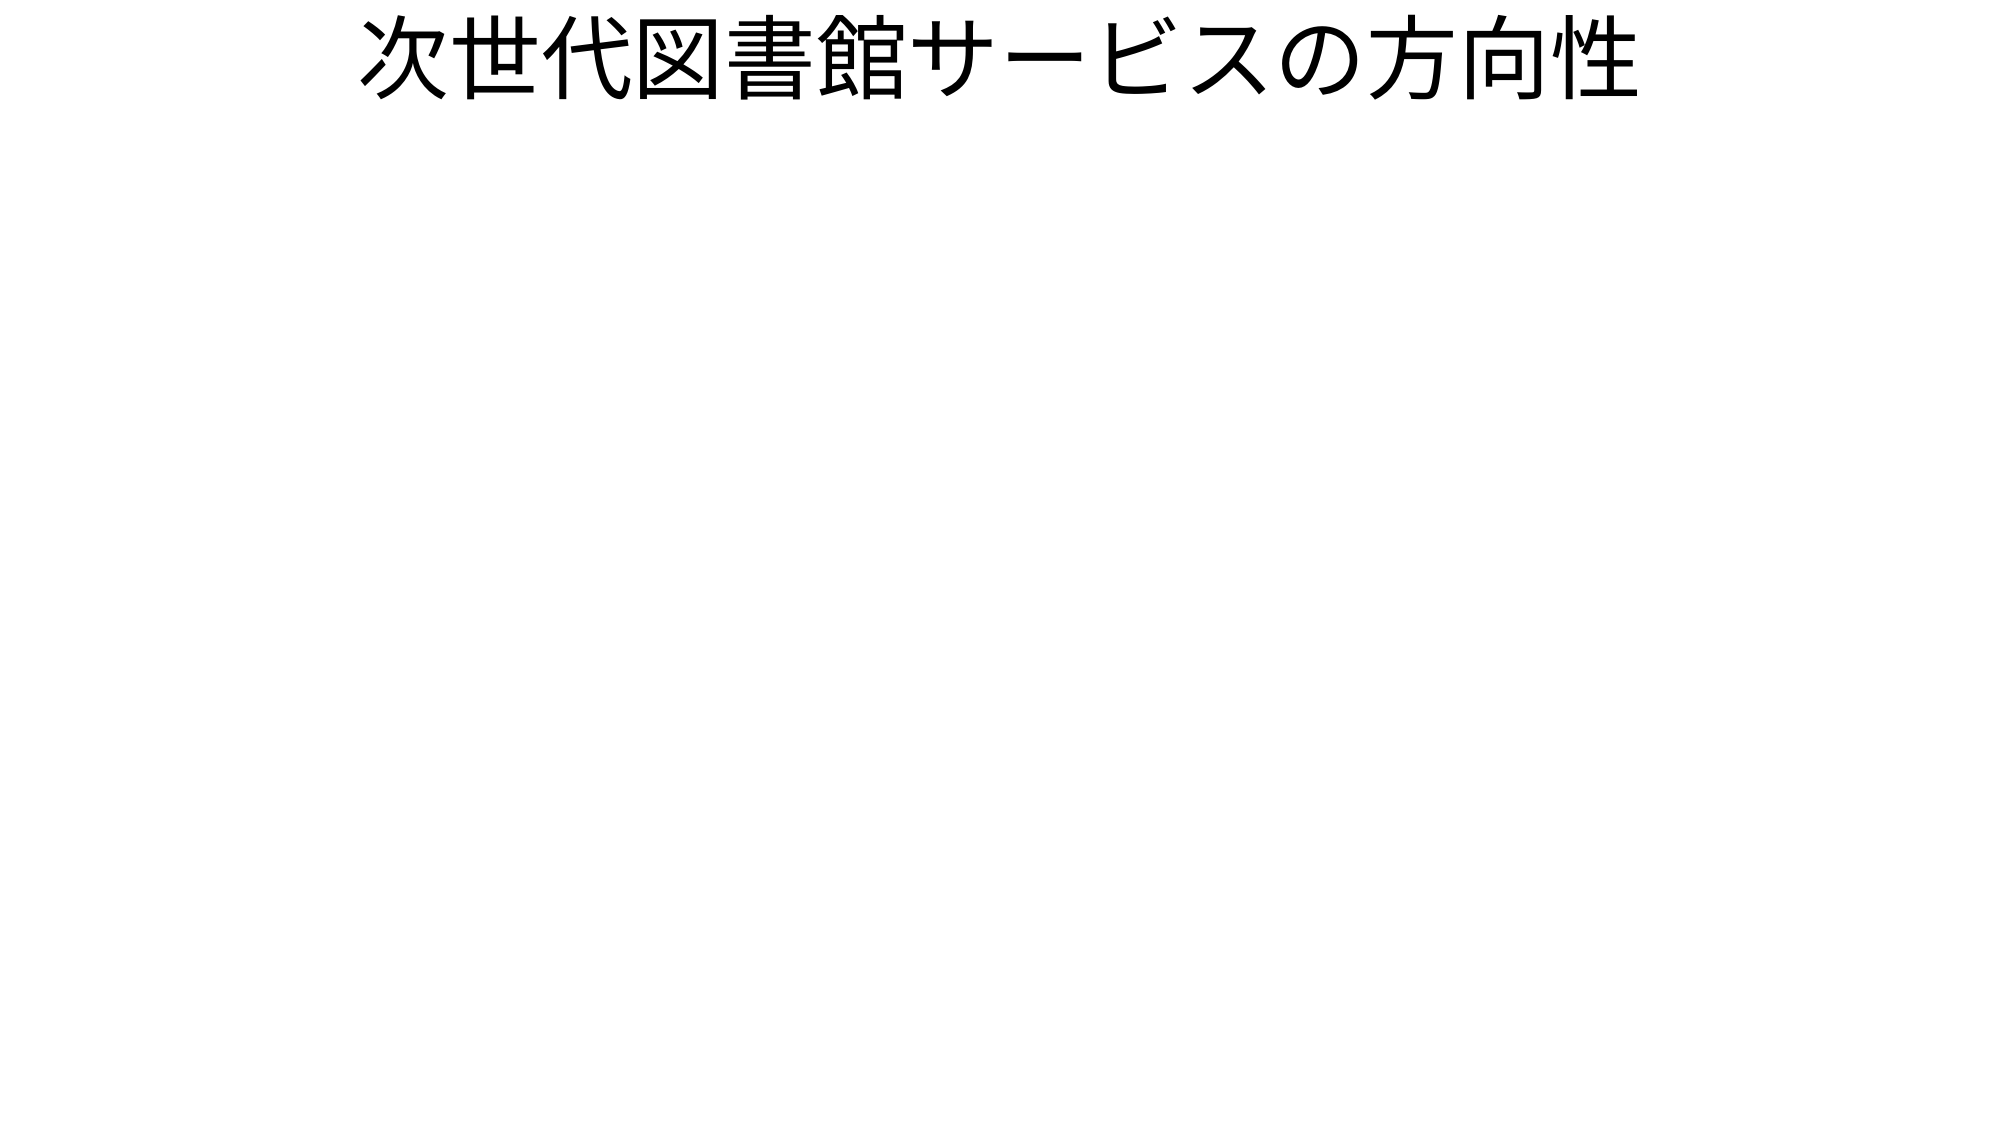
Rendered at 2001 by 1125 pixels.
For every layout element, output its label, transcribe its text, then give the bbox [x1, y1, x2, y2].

title 次世代図書館サービスの方向性 [13, 5, 1987, 120]
